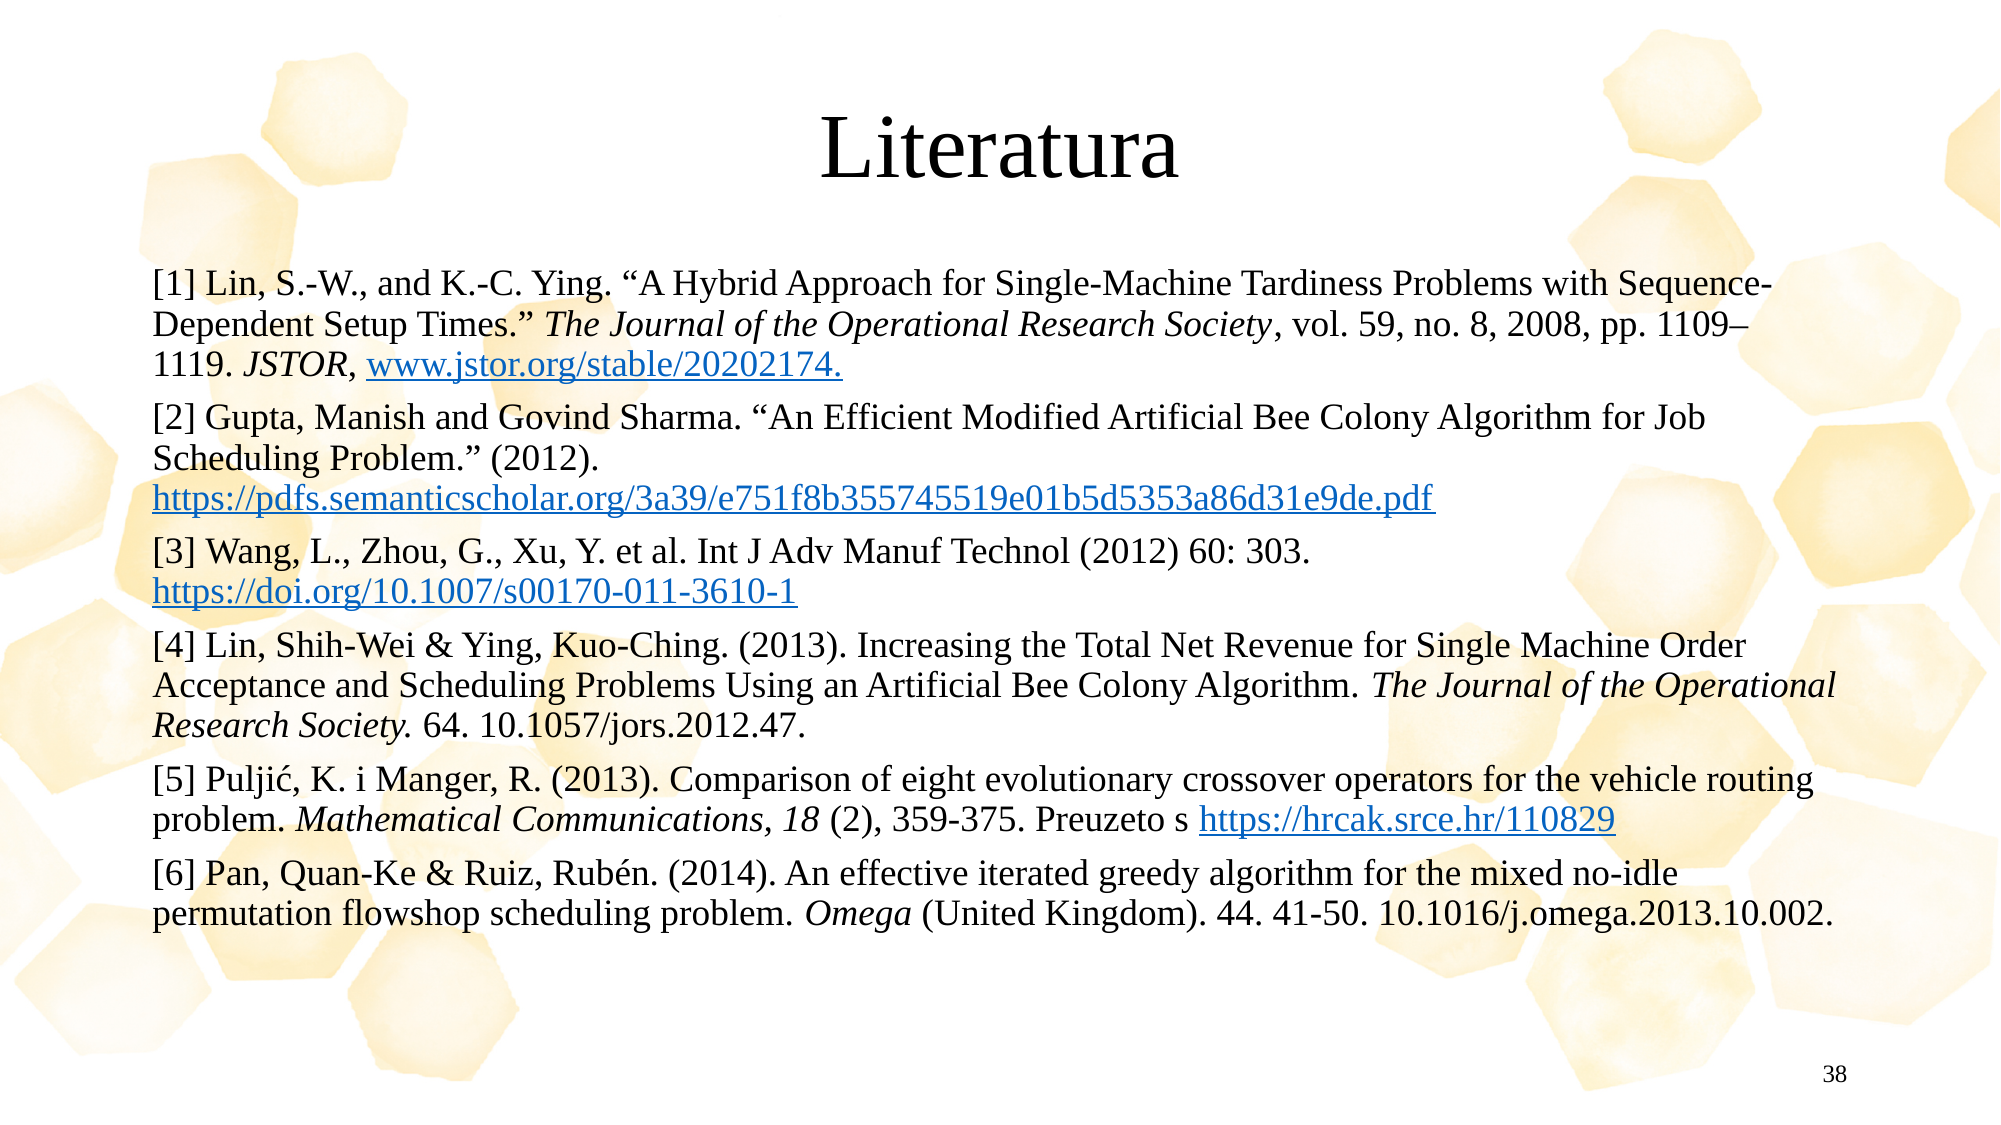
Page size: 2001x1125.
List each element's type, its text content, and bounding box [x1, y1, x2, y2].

list [1] Lin, S.-W., and K.-C. Ying. “A Hybrid Approach for Single-Machine Tardiness Problems with Sequence-Dependent Setup Times.” The Journal of the Operational Research Society, vol. 59, no. 8, 2008, pp. 1109–1119. JSTOR, www.jstor.org/stable/20202174. [2] Gupta, Manish and Govind Sharma. “An Efficient Modified Artificial Bee Colony Algorithm for Job Scheduling Problem.” (2012). https://pdfs.semanticscholar.org/3a39/e751f8b355745519e01b5d5353a86d31e9de.pdf [3] Wang, L., Zhou, G., Xu, Y. et al. Int J Adv Manuf Technol (2012) 60: 303. https://doi.org/10.1007/s00170-011-3610-1 [4] Lin, Shih-Wei & Ying, Kuo-Ching. (2013). Increasing the Total Net Revenue for Single Machine Order Acceptance and Scheduling Problems Using an Artificial Bee Colony Algorithm. The Journal of the Operational Research Society. 64. 10.1057/jors.2012.47. [5] Puljić, K. i Manger, R. (2013). Comparison of eight evolutionary crossover operators for the vehicle routing problem. Mathematical Communications, 18 (2), 359-375. Preuzeto s https://hrcak.srce.hr/110829 [6] Pan, Quan-Ke & Ruiz, Rubén. (2014). An effective iterated greedy algorithm for the mixed no-idle permutation flowshop scheduling problem. Omega (United Kingdom). 44. 41-50. 10.1016/j.omega.2013.10.002. [137, 256, 1863, 992]
title Literatura [137, 38, 1863, 256]
slide_number 38 [1412, 1042, 1863, 1103]
